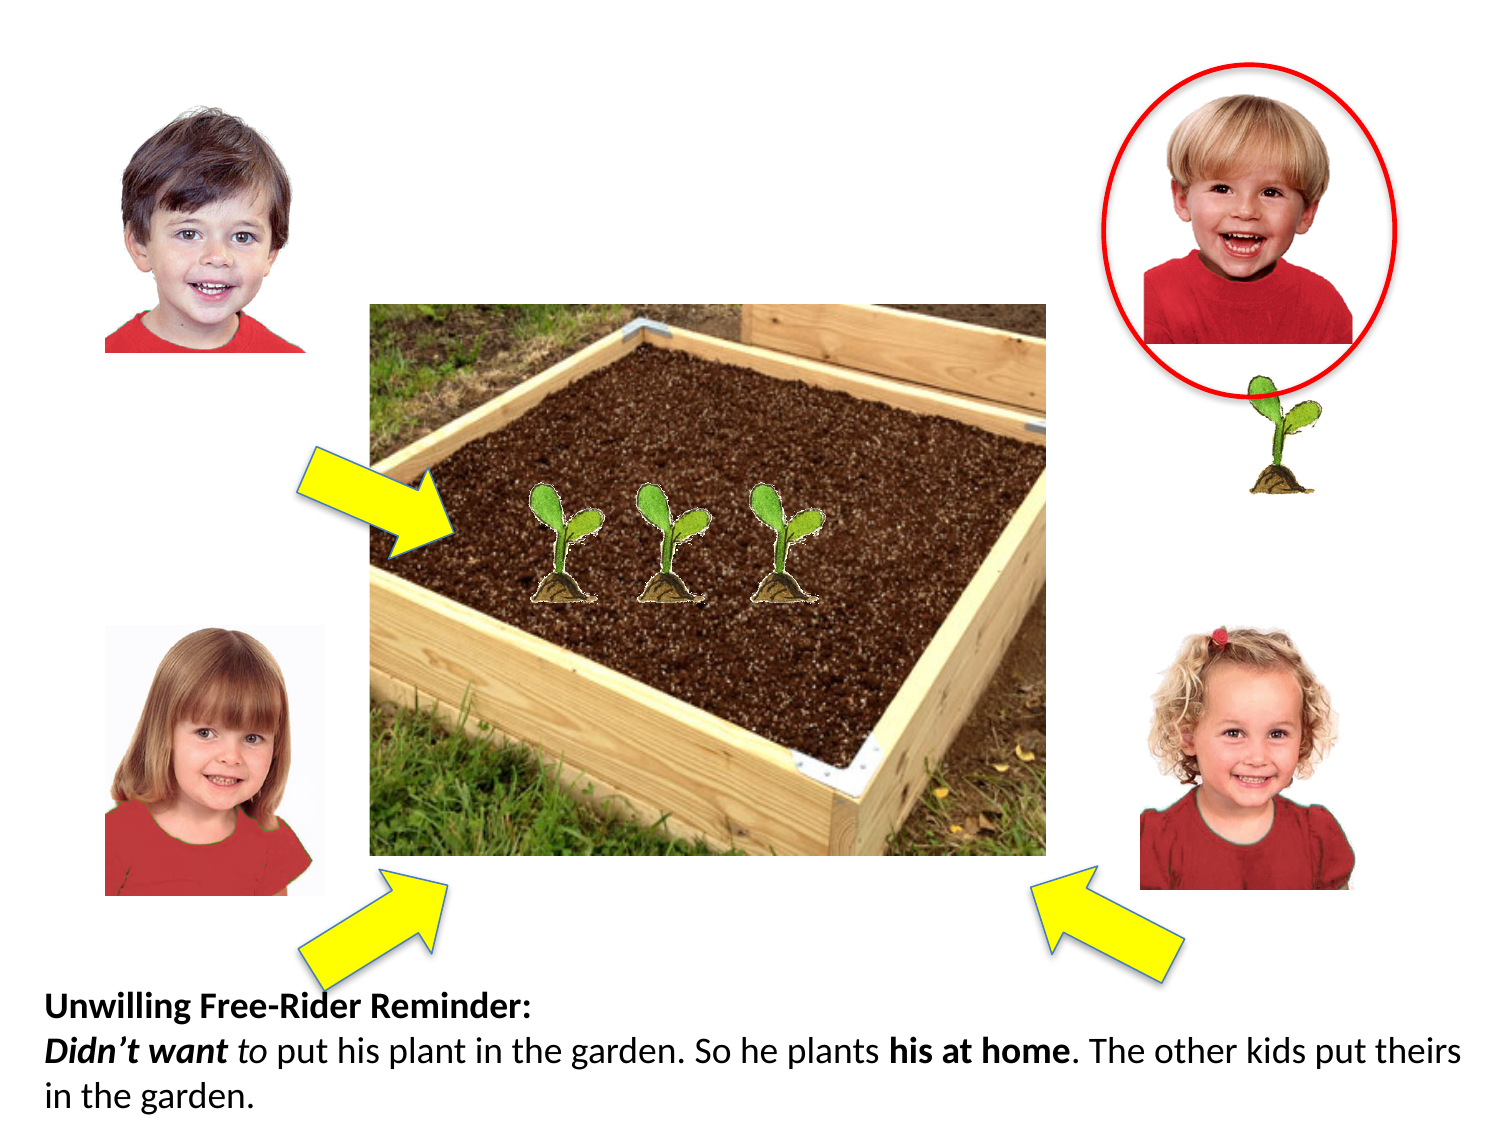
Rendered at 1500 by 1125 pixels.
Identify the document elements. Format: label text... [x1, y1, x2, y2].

text_box [1029, 865, 1186, 973]
picture [1218, 351, 1354, 510]
text_box [1357, 119, 1395, 343]
text_box [1172, 64, 1327, 90]
text_box [1103, 127, 1135, 334]
text_box [297, 868, 449, 973]
picture [105, 624, 325, 896]
picture [1140, 625, 1360, 891]
picture [369, 302, 1047, 856]
picture [1140, 92, 1354, 344]
picture [105, 92, 318, 353]
text_box Unwilling Free-Rider Reminder: Didn’t want to put his plant in the garden. So he plants his at home. The other kids put theirs in the garden. [29, 973, 1500, 1124]
text_box [296, 445, 364, 523]
text_box [1149, 352, 1214, 392]
